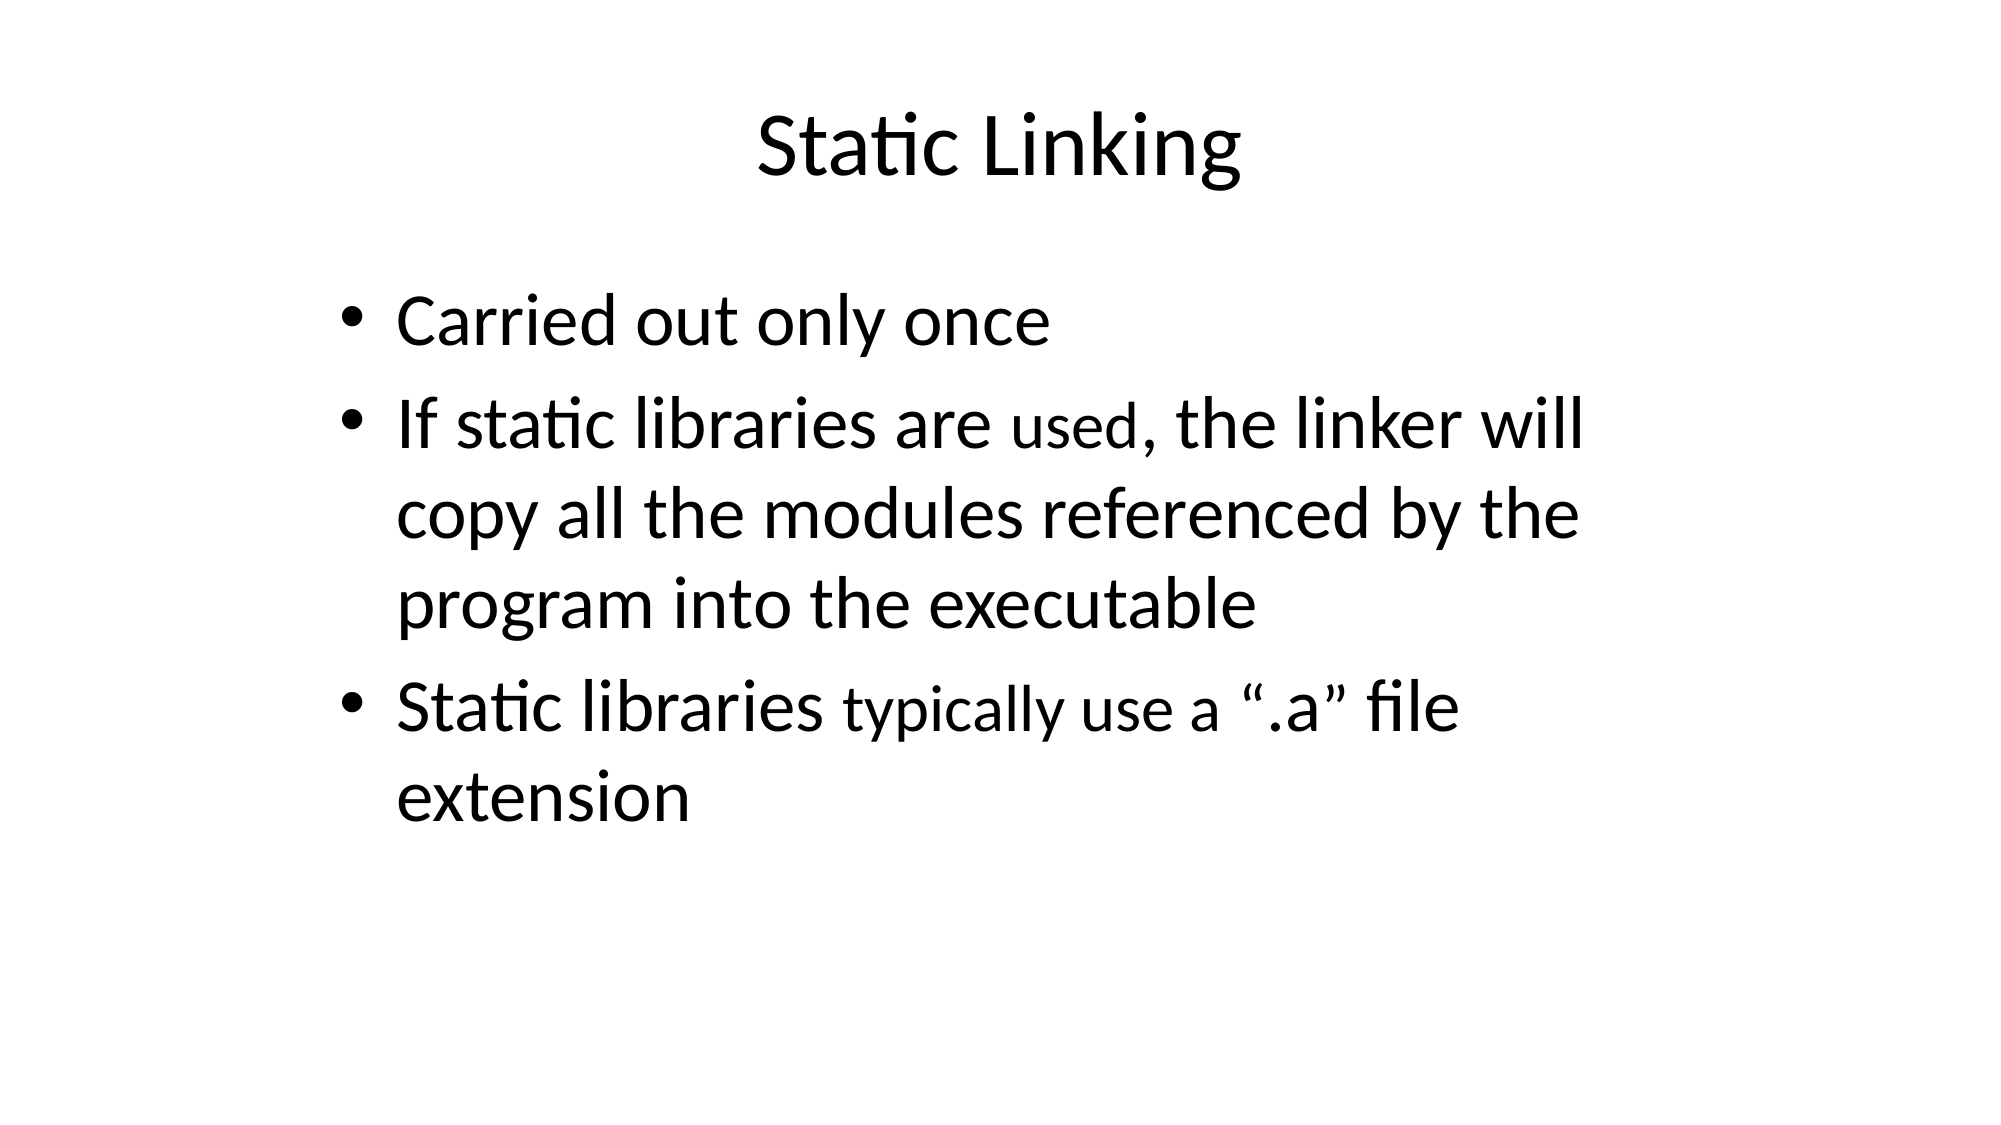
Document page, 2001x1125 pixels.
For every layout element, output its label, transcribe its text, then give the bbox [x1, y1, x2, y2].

title Static Linking [324, 45, 1675, 233]
list Carried out only once If static libraries are used, the linker will copy all the modules referenced by the program into the executable Static libraries typically use a “.a” file extension [324, 262, 1675, 1005]
